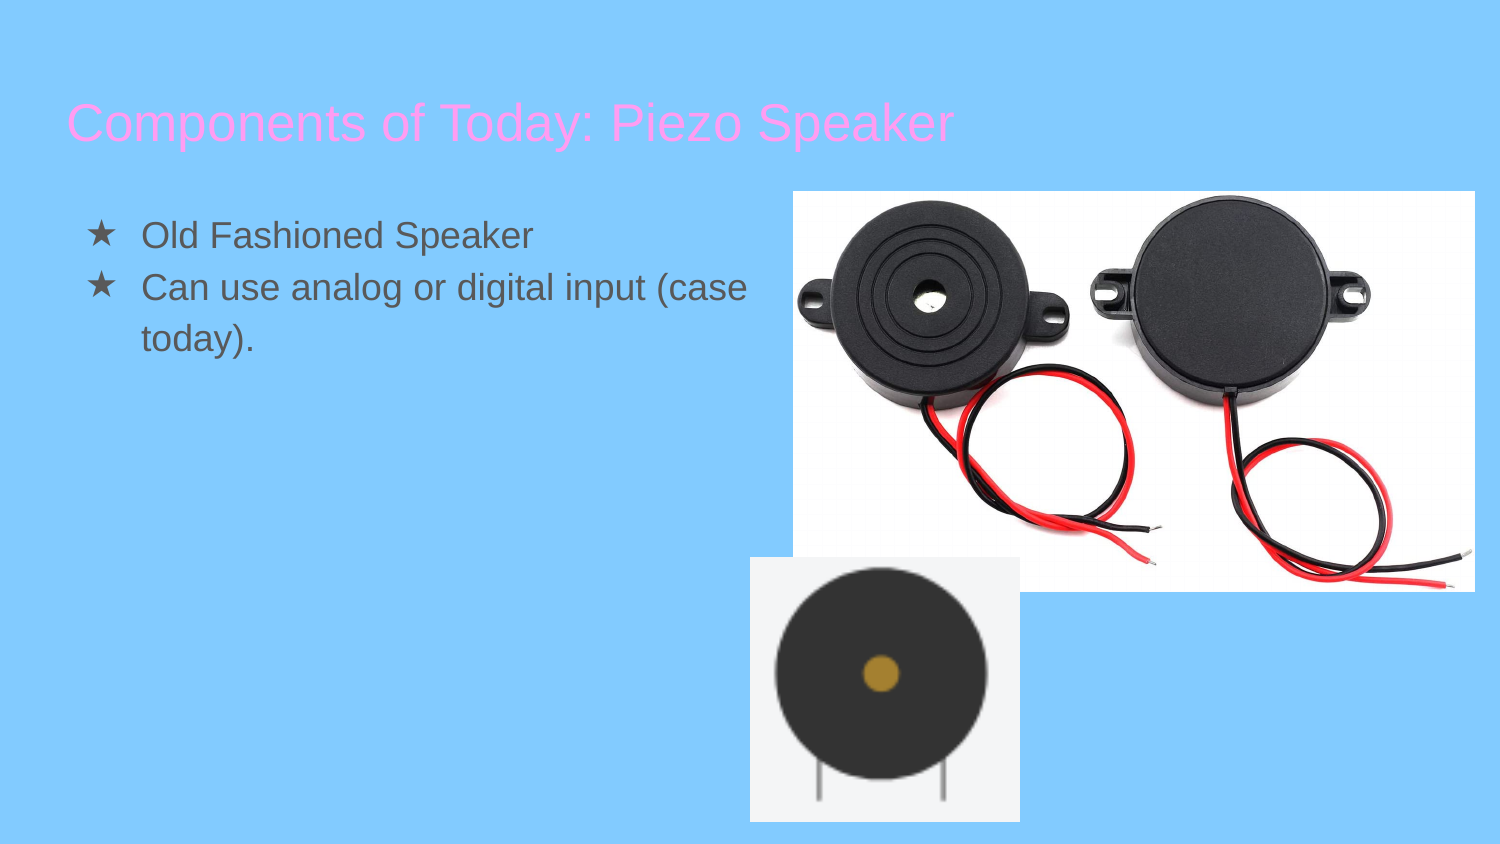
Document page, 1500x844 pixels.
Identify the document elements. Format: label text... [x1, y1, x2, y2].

title Components of Today: Piezo Speaker [51, 72, 1449, 167]
picture [749, 191, 1476, 822]
list Old Fashioned Speaker Can use analog or digital input (case today). [51, 189, 769, 750]
